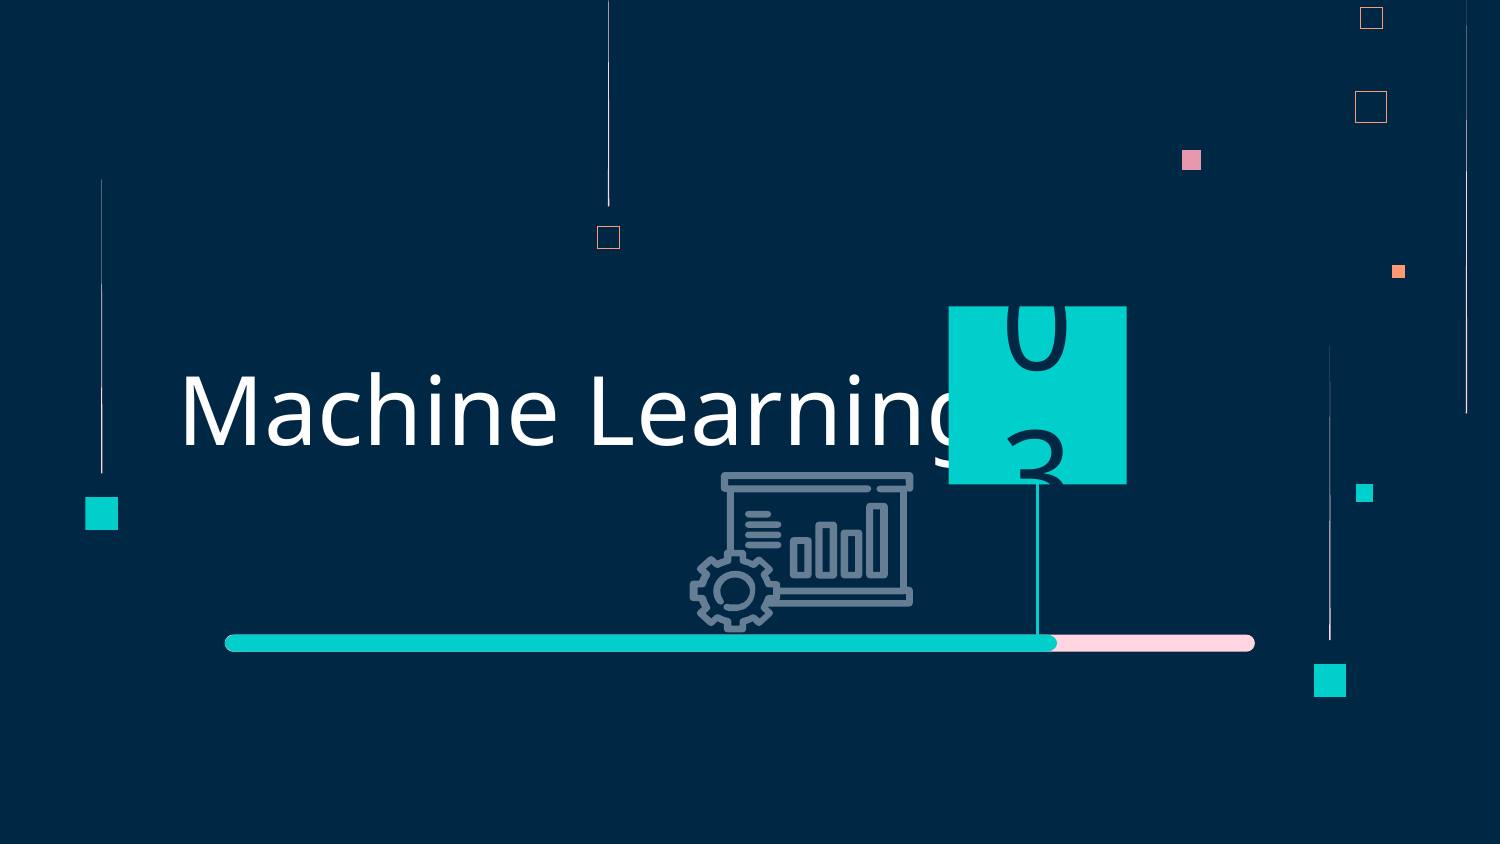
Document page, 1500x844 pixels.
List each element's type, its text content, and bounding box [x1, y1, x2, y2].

text_box [948, 306, 1127, 485]
text_box [1049, 634, 1255, 652]
text_box [224, 634, 1058, 652]
title 03 [957, 348, 1119, 443]
title Machine Learning [126, 311, 948, 480]
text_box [689, 471, 914, 633]
